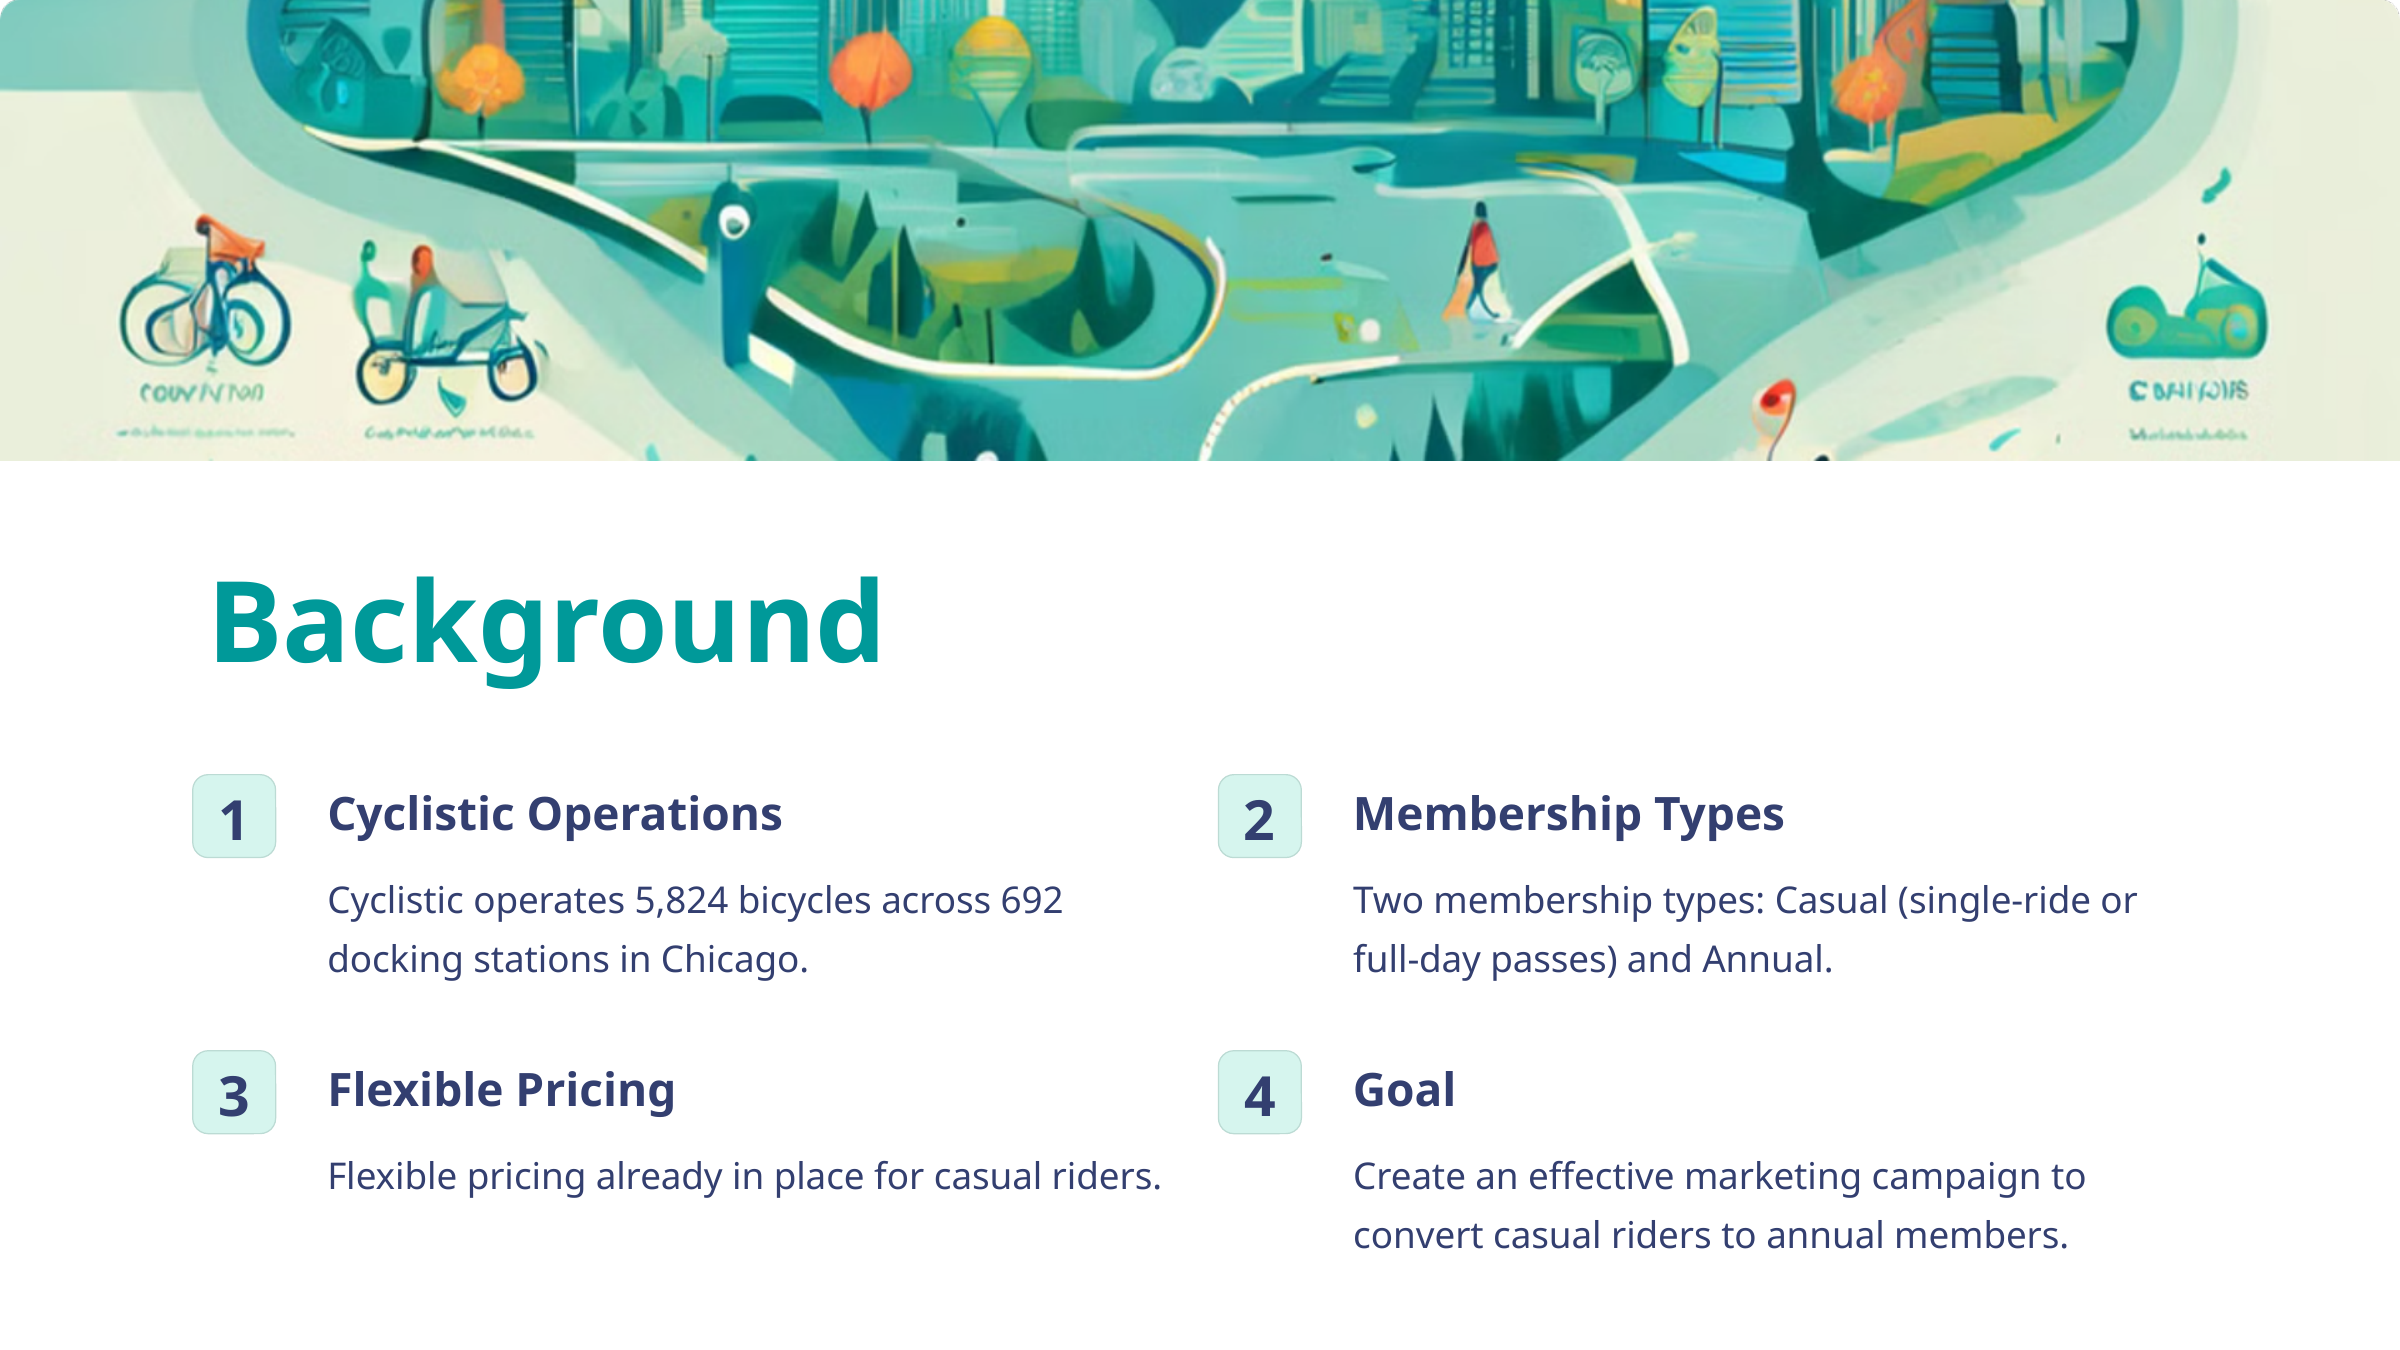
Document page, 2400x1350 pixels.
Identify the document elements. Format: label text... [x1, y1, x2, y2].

text_box Flexible Pricing [312, 1050, 774, 1109]
text_box Goal [1338, 1050, 1800, 1109]
text_box 1 [219, 788, 249, 844]
text_box 3 [210, 1064, 258, 1120]
text_box [1218, 774, 1302, 858]
text_box [192, 774, 276, 858]
text_box Membership Types [1338, 774, 1890, 833]
text_box 4 [1236, 1064, 1284, 1120]
text_box Cyclistic Operations [312, 774, 905, 833]
text_box Cyclistic operates 5,824 bicycles across 692 docking stations in Chicago. [312, 854, 1182, 973]
text_box [1218, 1050, 1302, 1134]
text_box Flexible pricing already in place for casual riders. [312, 1130, 1182, 1190]
text_box [0, 461, 2400, 1350]
text_box Two membership types: Casual (single-ride or full-day passes) and Annual. [1338, 854, 2208, 973]
text_box Create an effective marketing campaign to convert casual riders to annual members. [1338, 1130, 2208, 1249]
text_box 2 [1236, 788, 1283, 844]
text_box Background [192, 562, 1115, 678]
picture [0, 0, 2400, 461]
text_box [192, 1050, 276, 1134]
